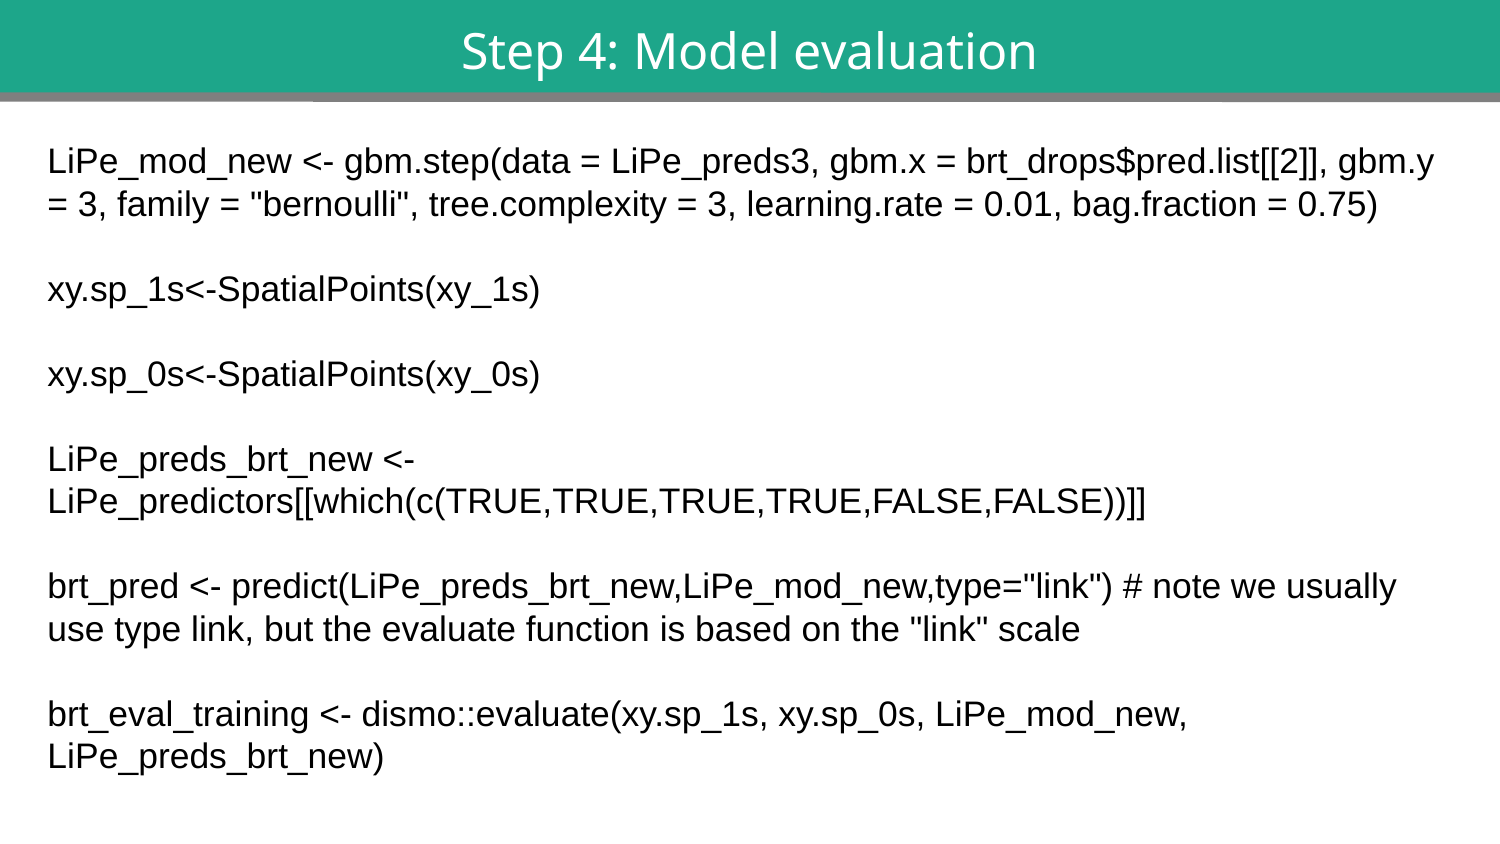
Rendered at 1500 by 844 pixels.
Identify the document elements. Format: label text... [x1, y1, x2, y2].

text_box LiPe_mod_new <- gbm.step(data = LiPe_preds3, gbm.x = brt_drops$pred.list[[2]], gbm.y = 3, family = "bernoulli", tree.complexity = 3, learning.rate = 0.01, bag.fraction = 0.75) xy.sp_1s<-SpatialPoints(xy_1s) xy.sp_0s<-SpatialPoints(xy_0s) LiPe_preds_brt_new <- LiPe_predictors[[which(c(TRUE,TRUE,TRUE,TRUE,FALSE,FALSE))]] brt_pred <- predict(LiPe_preds_brt_new,LiPe_mod_new,type="link") # note we usually use type link, but the evaluate function is based on the "link" scale brt_eval_training <- dismo::evaluate(xy.sp_1s, xy.sp_0s, LiPe_mod_new, LiPe_preds_brt_new) [32, 123, 1458, 844]
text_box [0, 0, 1500, 99]
